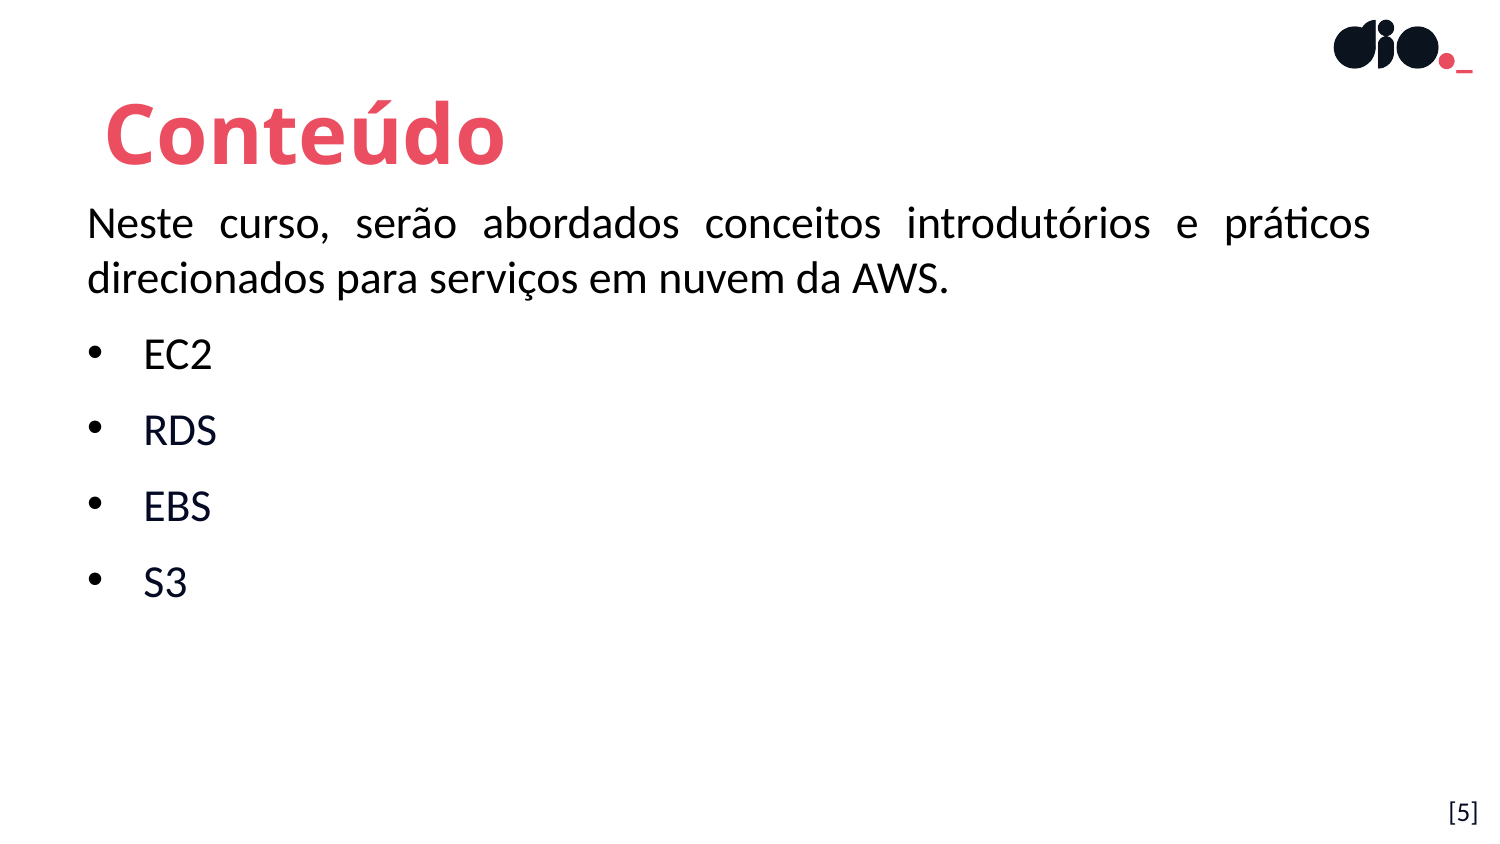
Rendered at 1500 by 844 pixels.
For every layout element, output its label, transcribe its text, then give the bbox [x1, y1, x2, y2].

text_box Conteúdo [88, 54, 1404, 193]
slide_number [5] [1403, 779, 1494, 844]
picture [1333, 19, 1473, 74]
text_box Neste curso, serão abordados conceitos introdutórios e práticos direcionados para serviços em nuvem da AWS. EC2 RDS EBS S3 [72, 146, 1388, 653]
